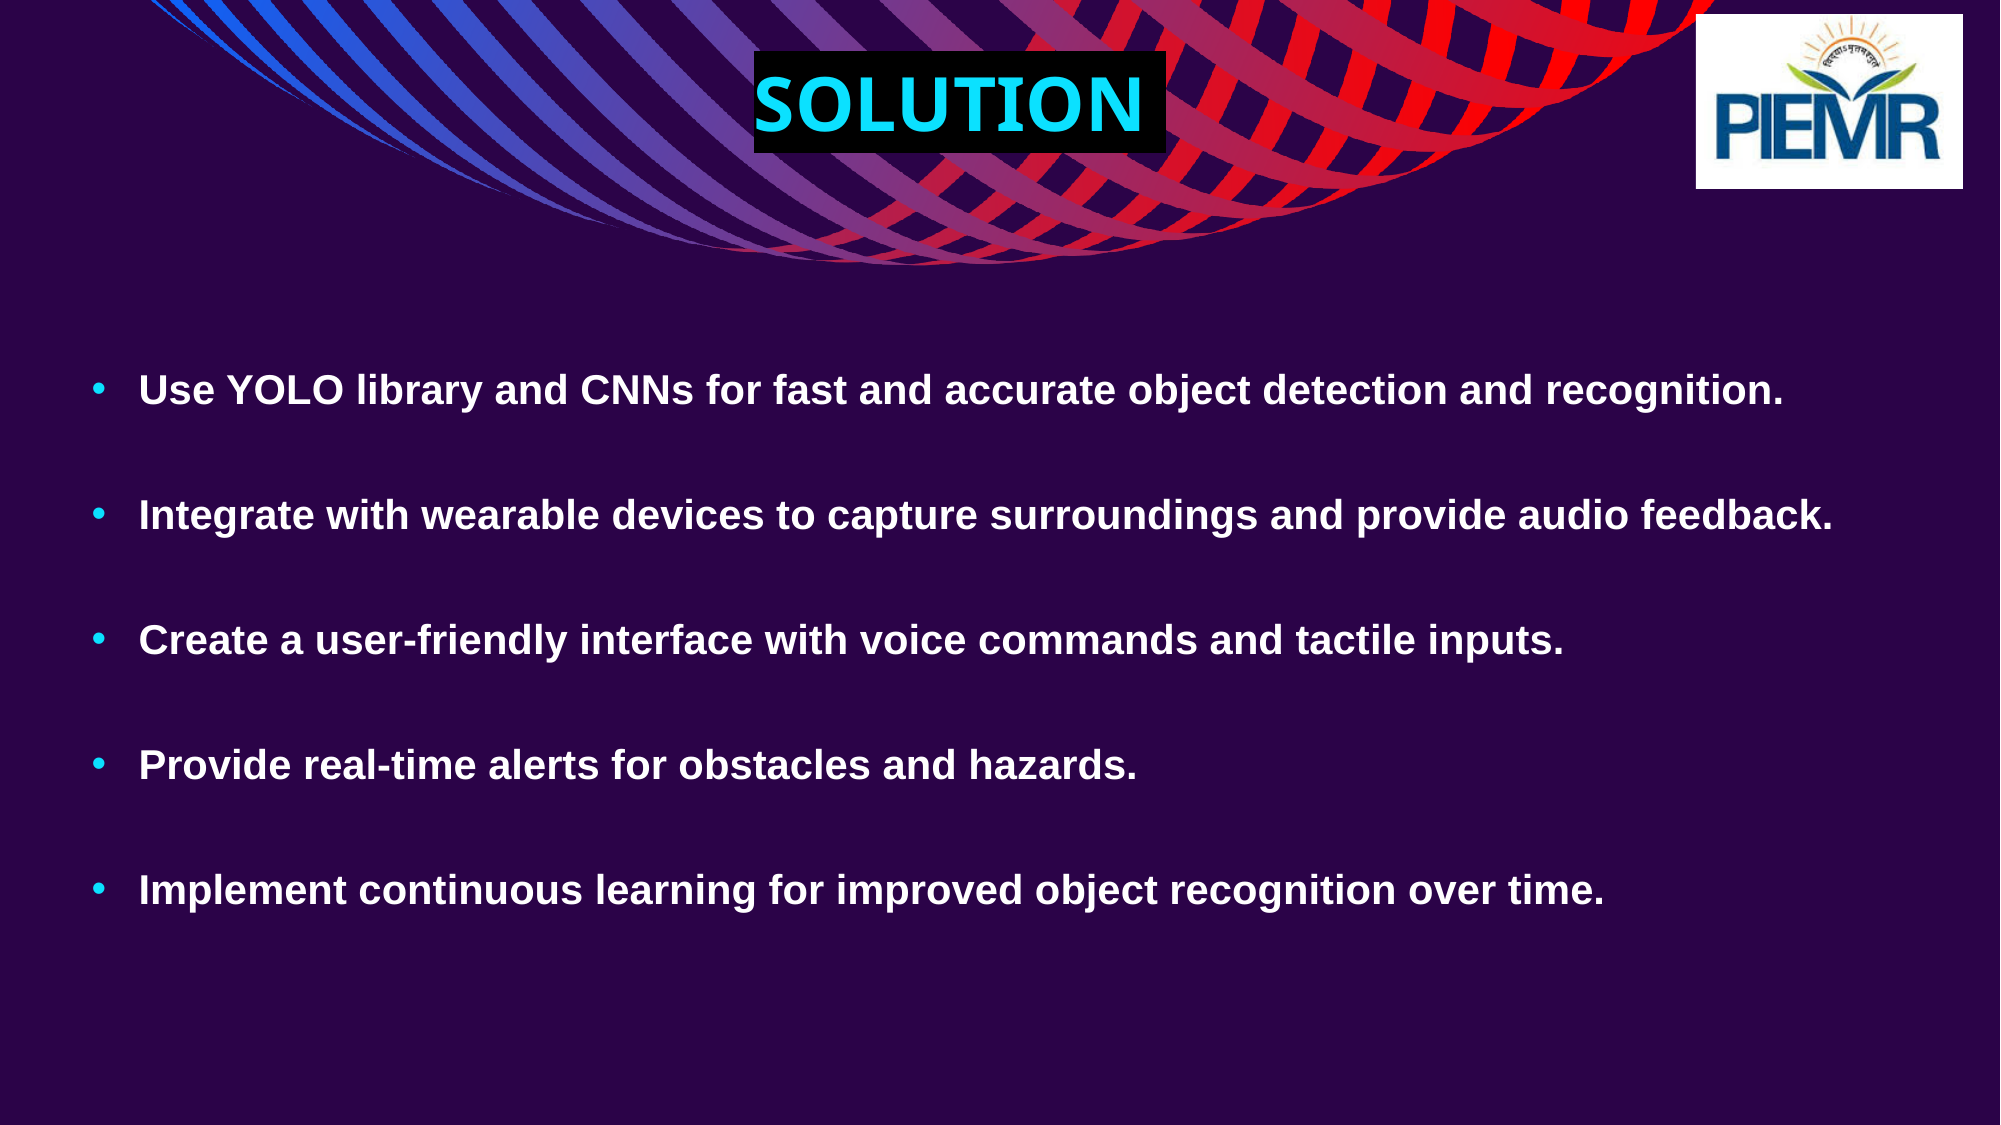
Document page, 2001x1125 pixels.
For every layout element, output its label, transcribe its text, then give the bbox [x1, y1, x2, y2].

picture [0, 0, 2000, 1125]
list Use YOLO library and CNNs for fast and accurate object detection and recognition. Integrate with wearable devices to capture surroundings and provide audio feedback. Create a user-friendly interface with voice commands and tactile inputs. Provide real-time alerts for obstacles and hazards. Implement continuous learning for improved object recognition over time. [76, 305, 1924, 908]
title SOLUTION [700, 58, 1219, 171]
